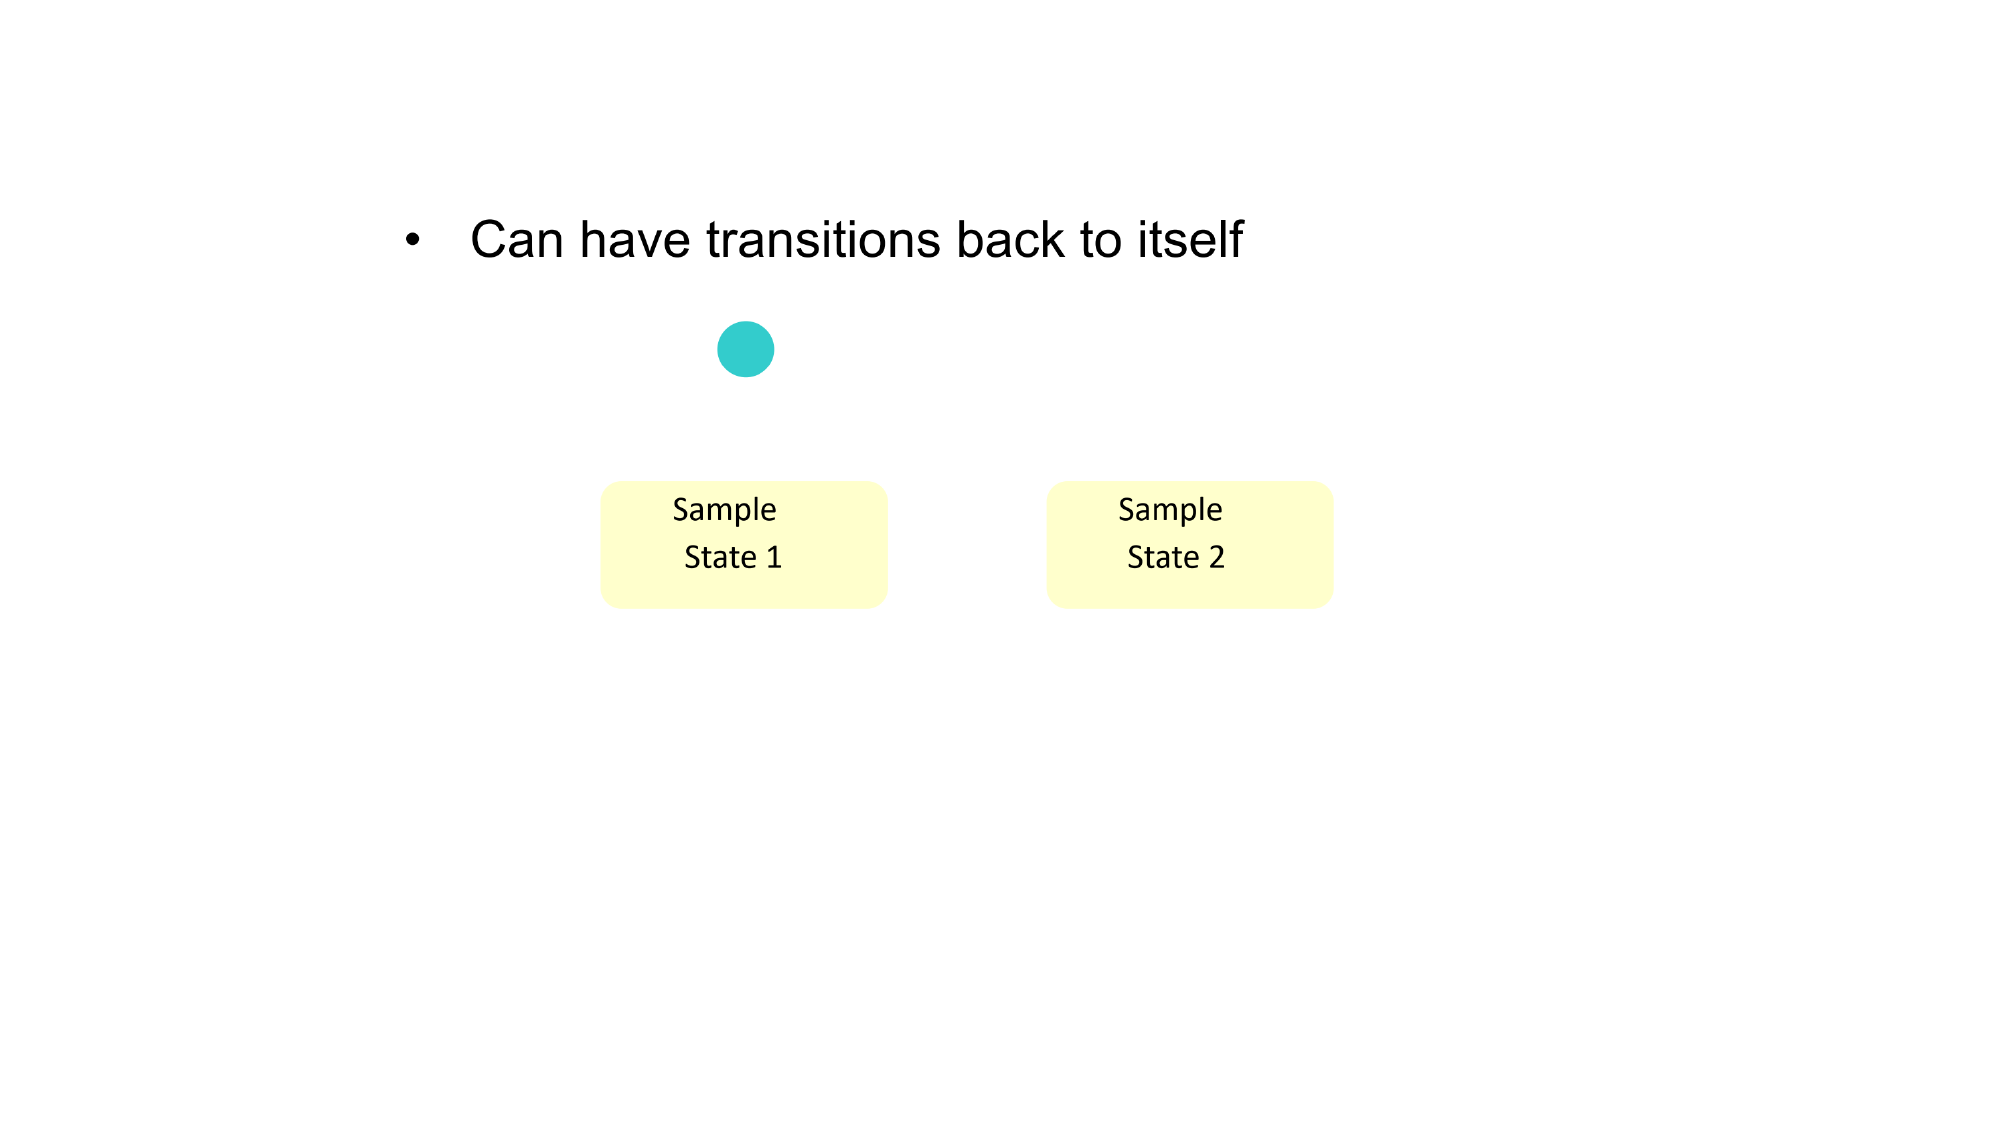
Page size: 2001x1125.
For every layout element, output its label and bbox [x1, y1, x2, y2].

list [358, 104, 1642, 1020]
